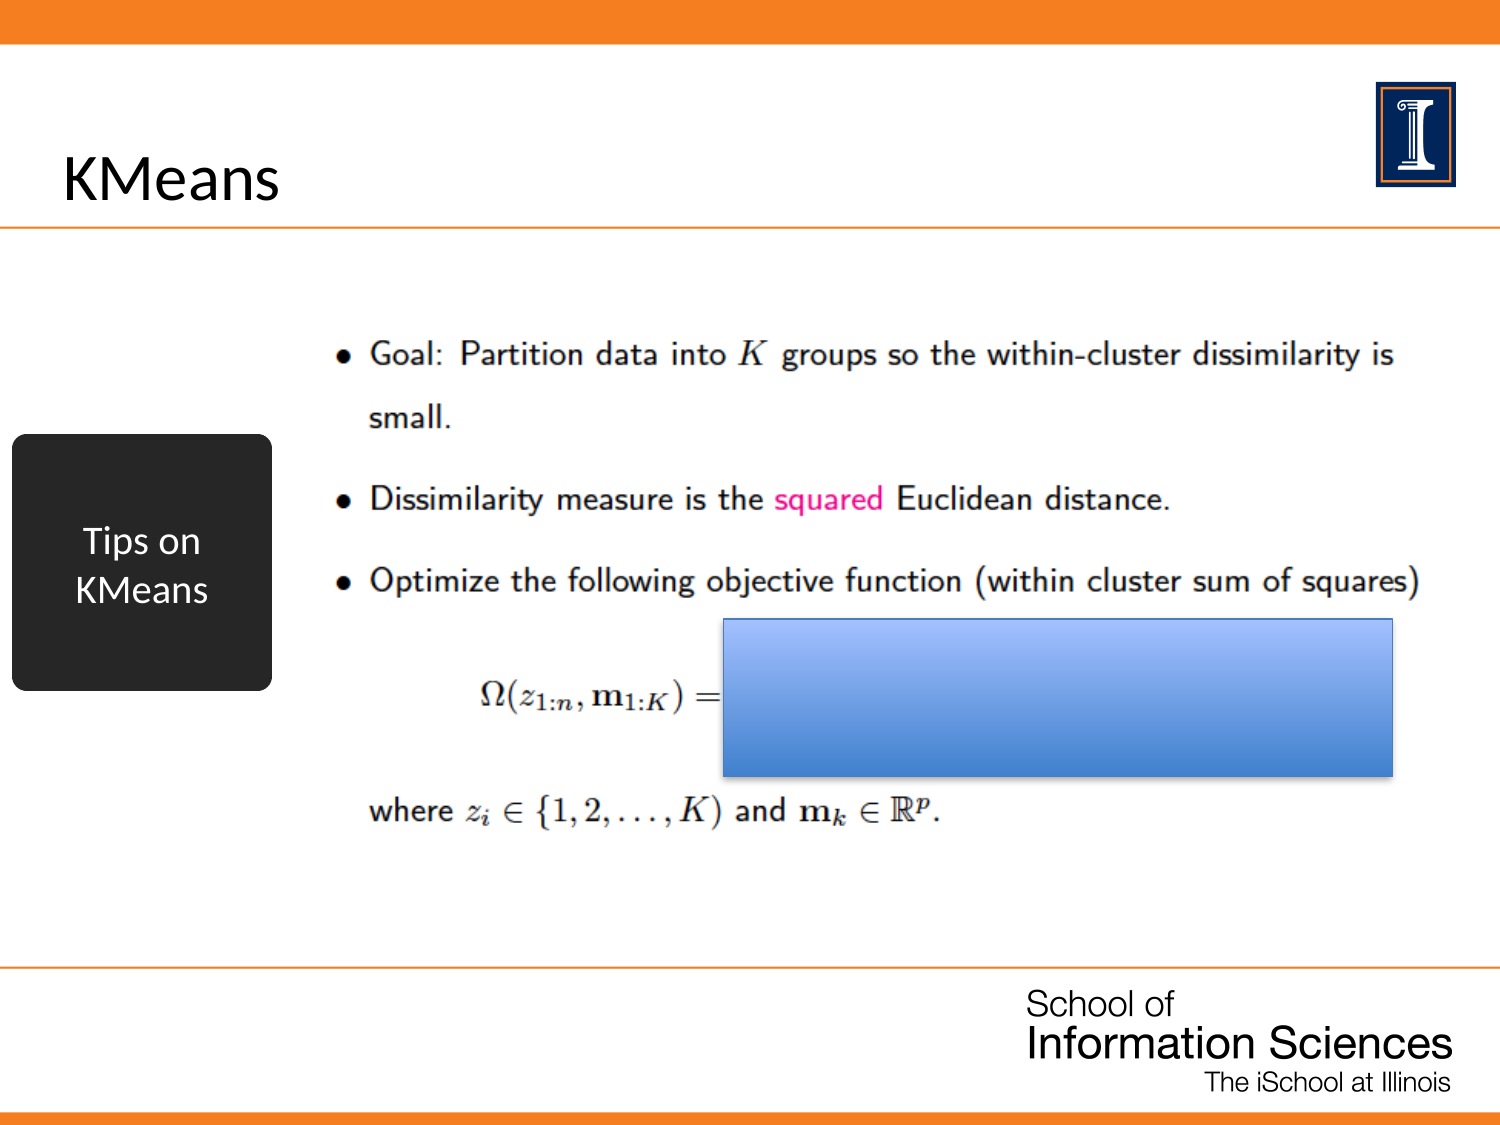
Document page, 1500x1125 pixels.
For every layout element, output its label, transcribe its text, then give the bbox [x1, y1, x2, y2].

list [294, 302, 1500, 880]
title Tips on KMeans [26, 448, 258, 677]
text_box KMeans [48, 126, 297, 222]
picture [0, 0, 1500, 1125]
slide_number 29 [1412, 1042, 1500, 1103]
